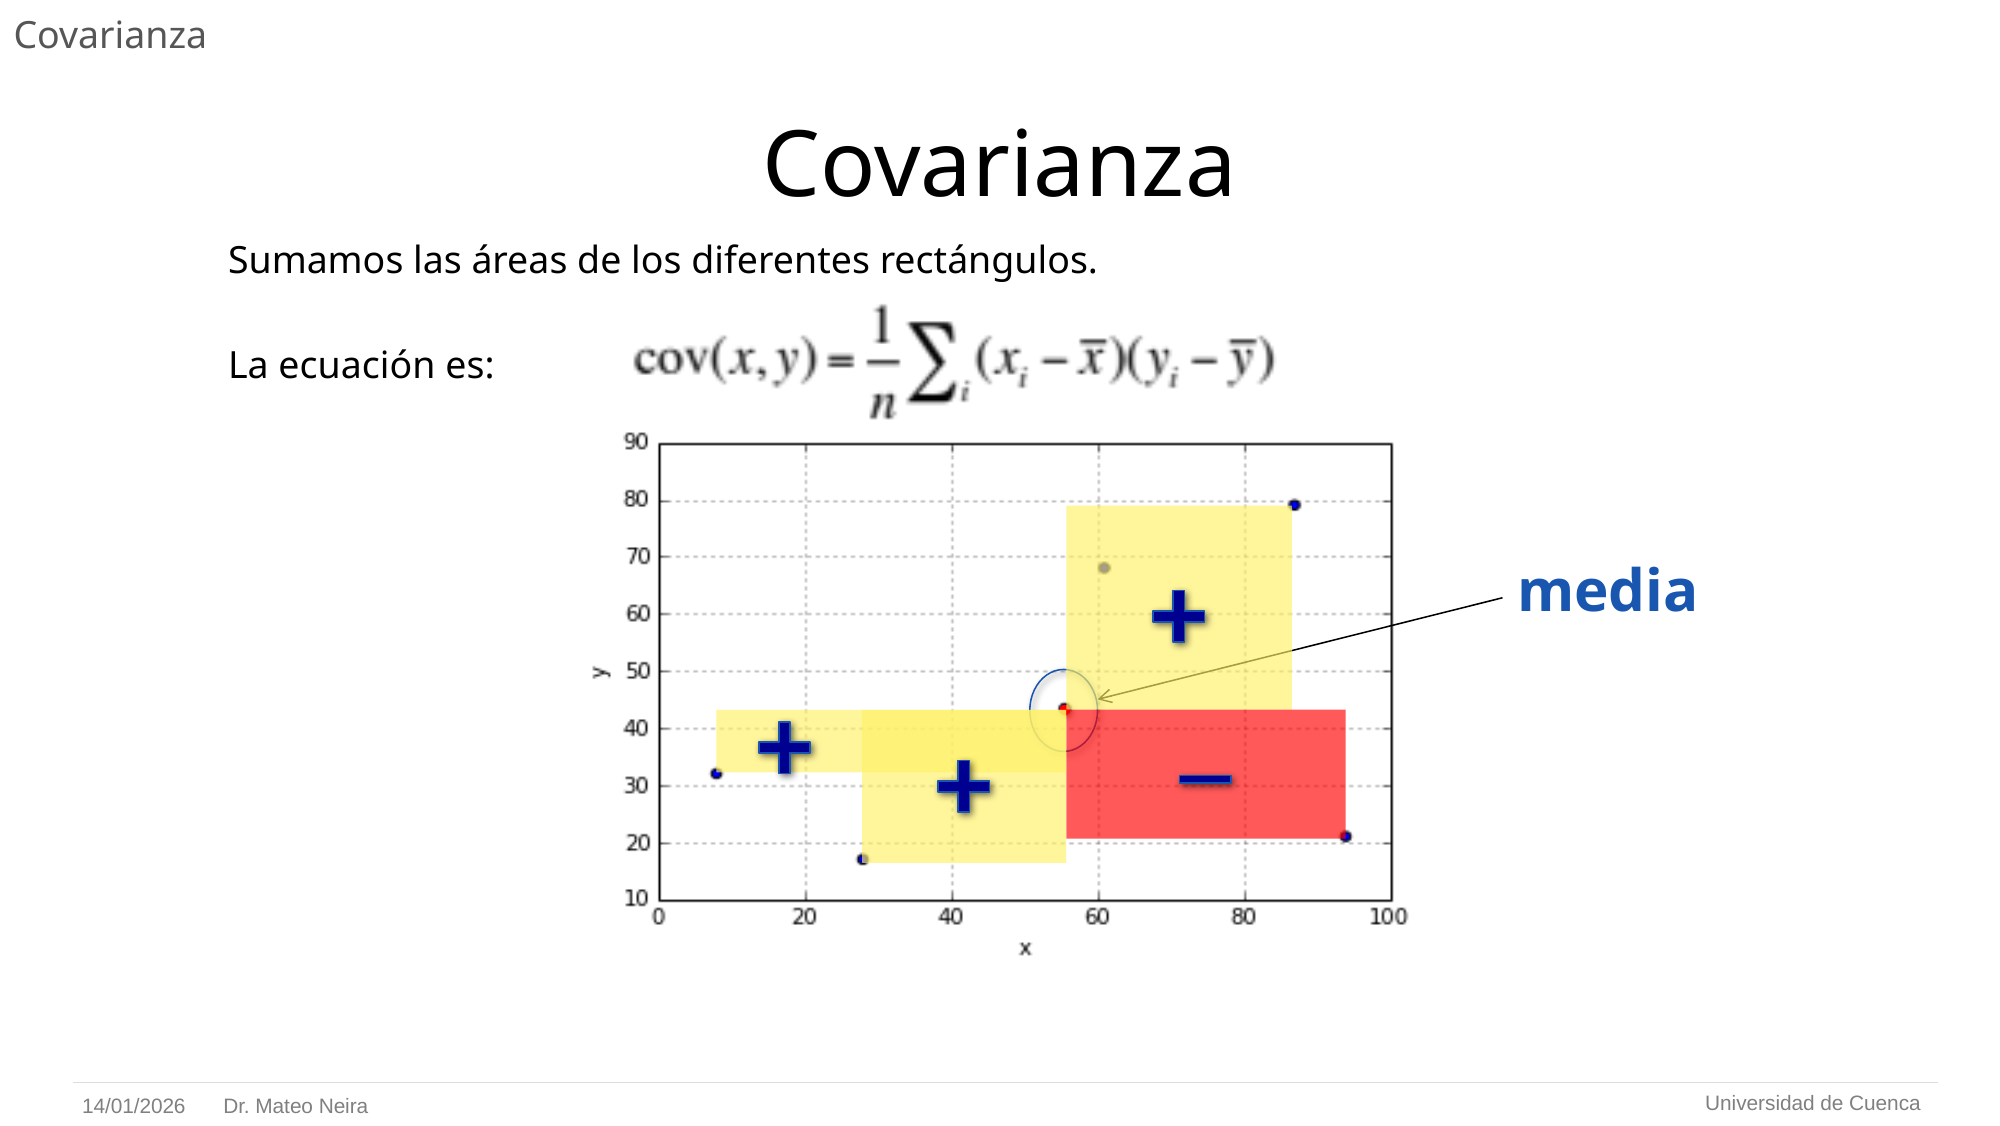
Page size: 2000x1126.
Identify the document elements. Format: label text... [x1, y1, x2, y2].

picture [576, 419, 1424, 975]
title Covarianza [13, 0, 1989, 67]
text_box Sumamos las áreas de los diferentes rectángulos. La ecuación es: [213, 228, 1692, 462]
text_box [1097, 597, 1503, 700]
text_box media [1502, 545, 1770, 631]
text_box Covarianza [324, 67, 1675, 228]
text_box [629, 289, 1278, 424]
